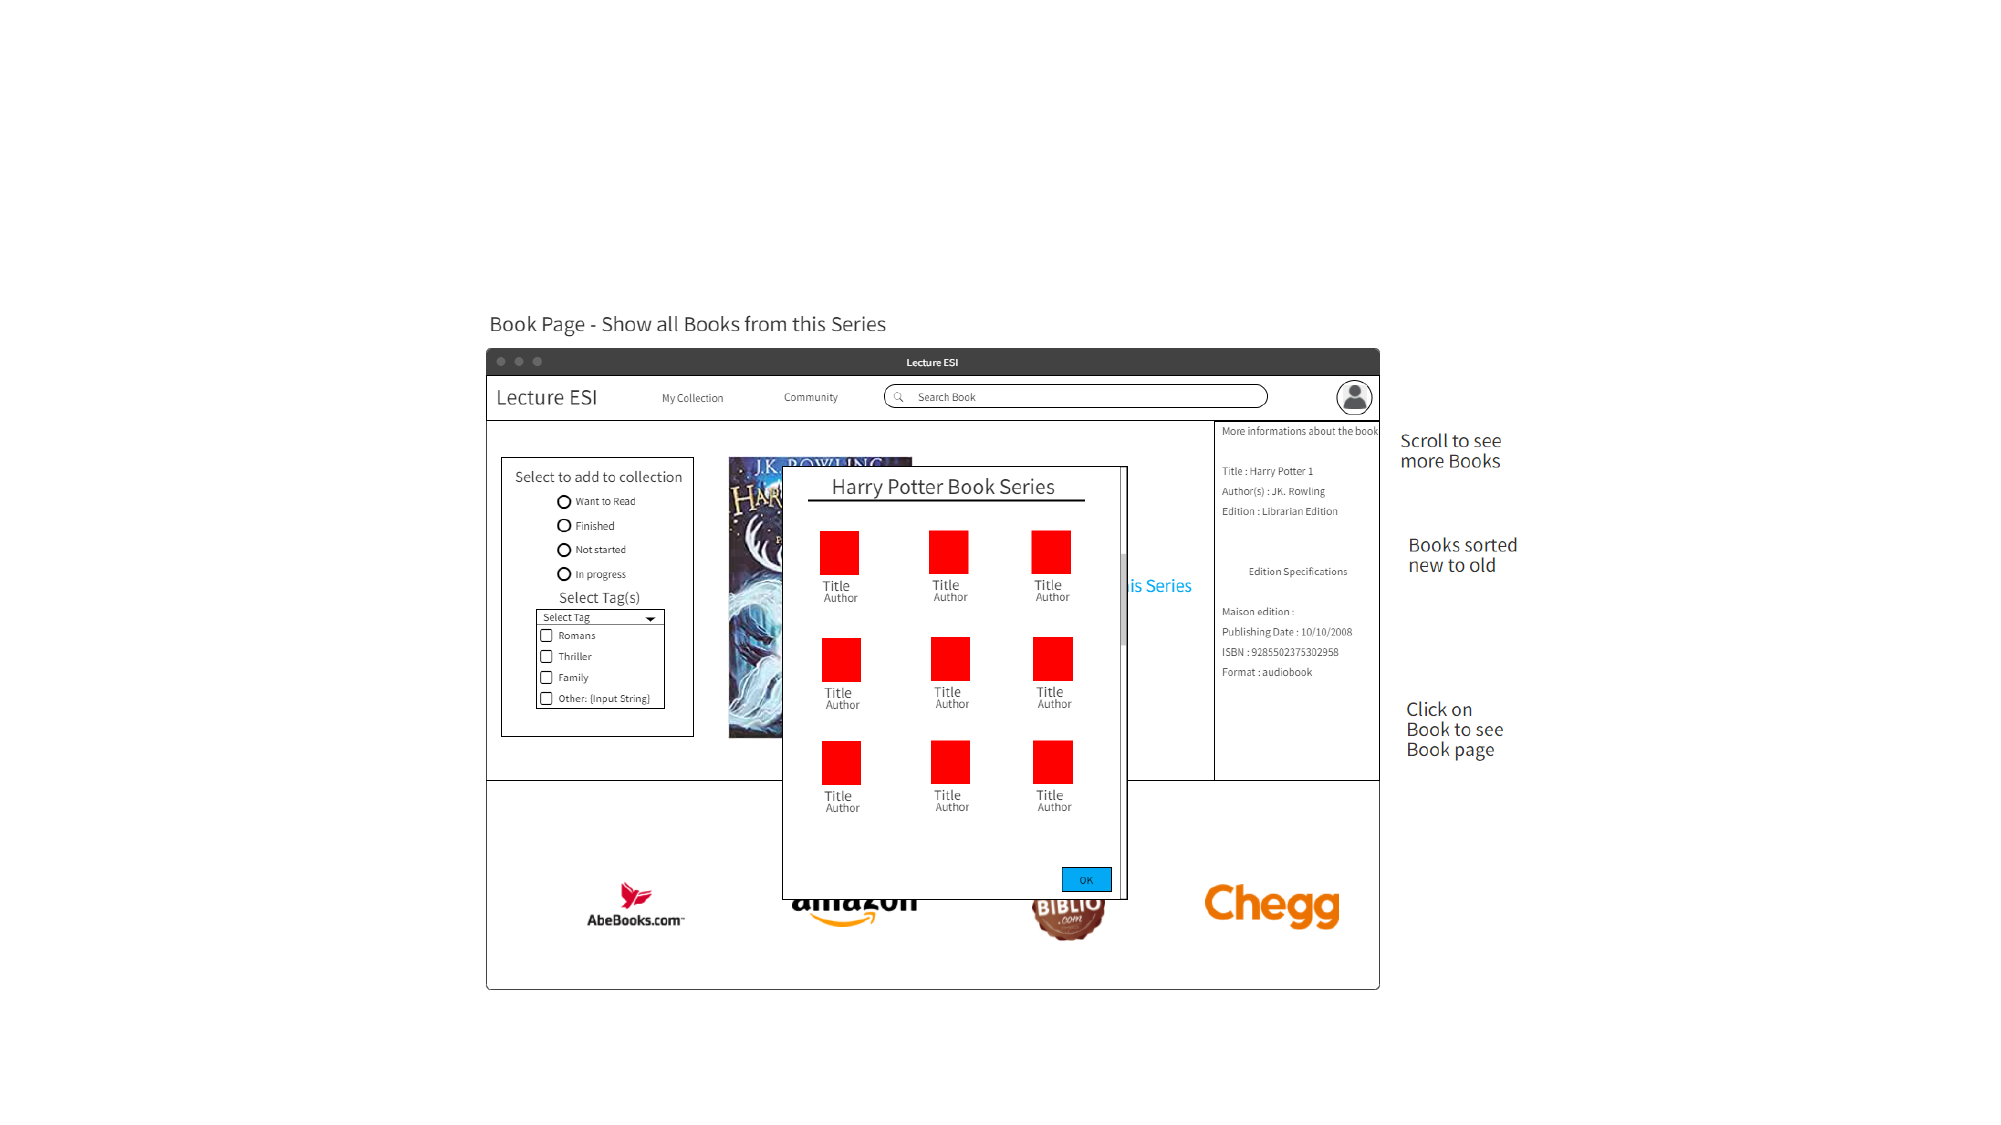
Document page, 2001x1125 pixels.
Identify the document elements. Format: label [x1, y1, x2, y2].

list [468, 299, 1532, 1014]
